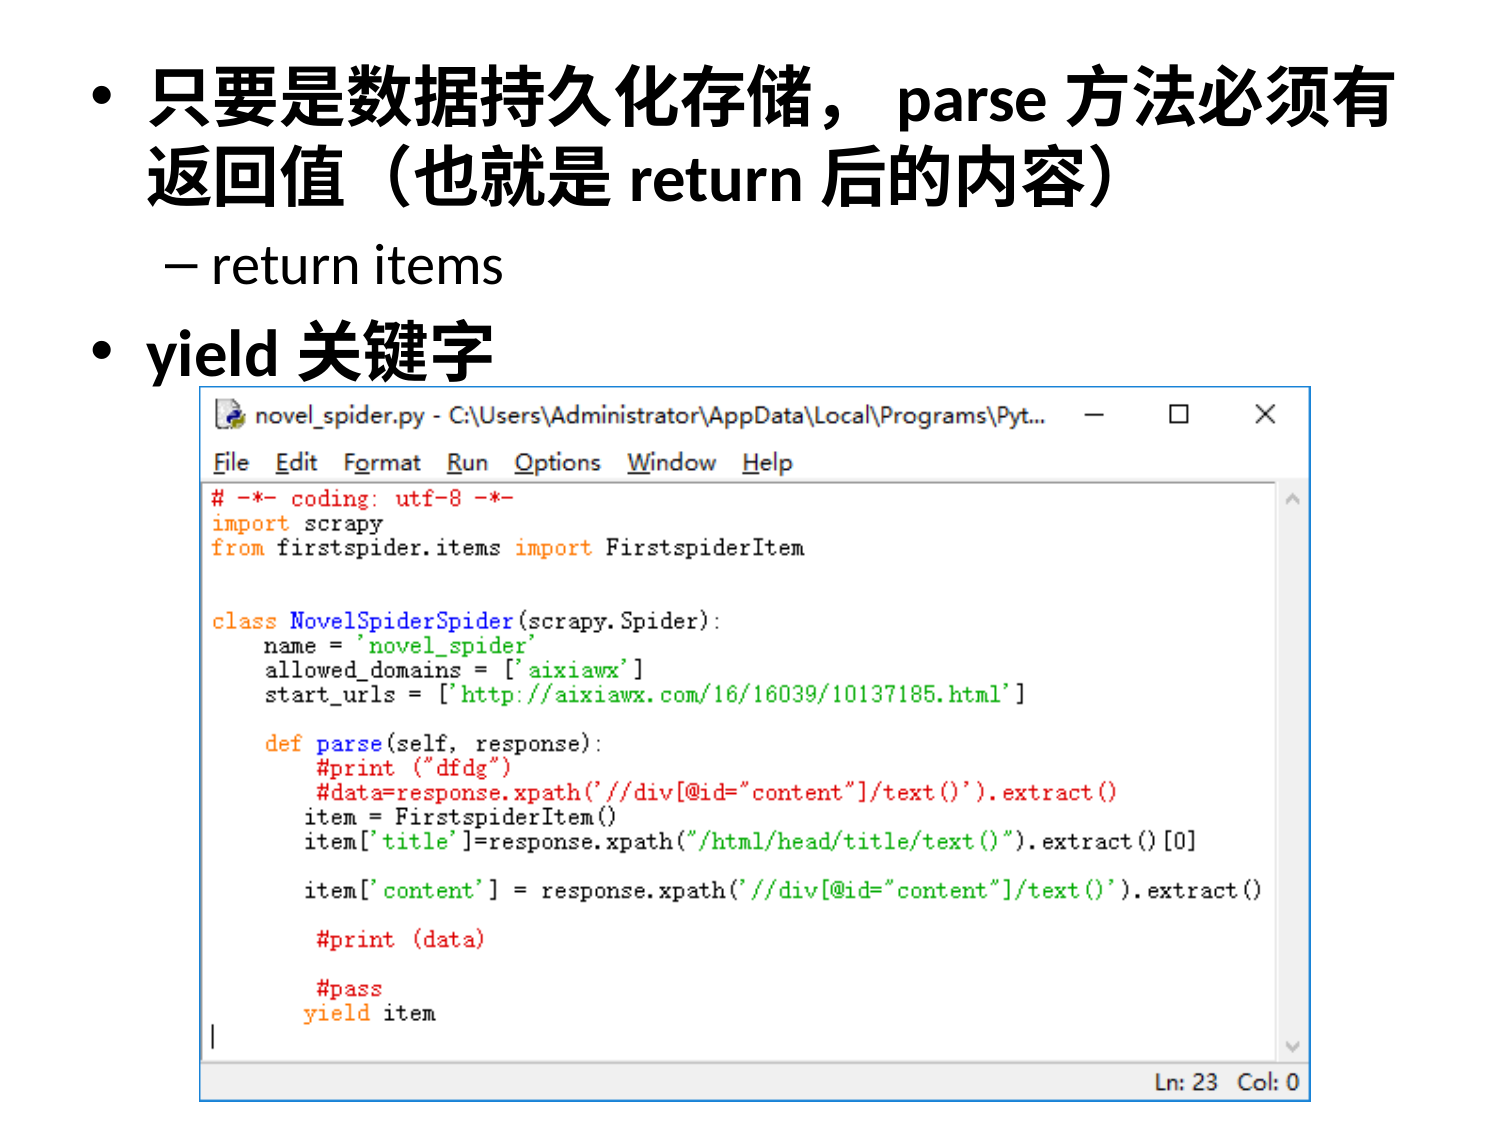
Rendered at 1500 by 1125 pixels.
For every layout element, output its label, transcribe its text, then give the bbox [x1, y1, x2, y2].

list 只要是数据持久化存储，parse方法必须有返回值（也就是return后的内容） return items yield关键字 [75, 46, 1425, 1005]
picture [198, 386, 1312, 1102]
